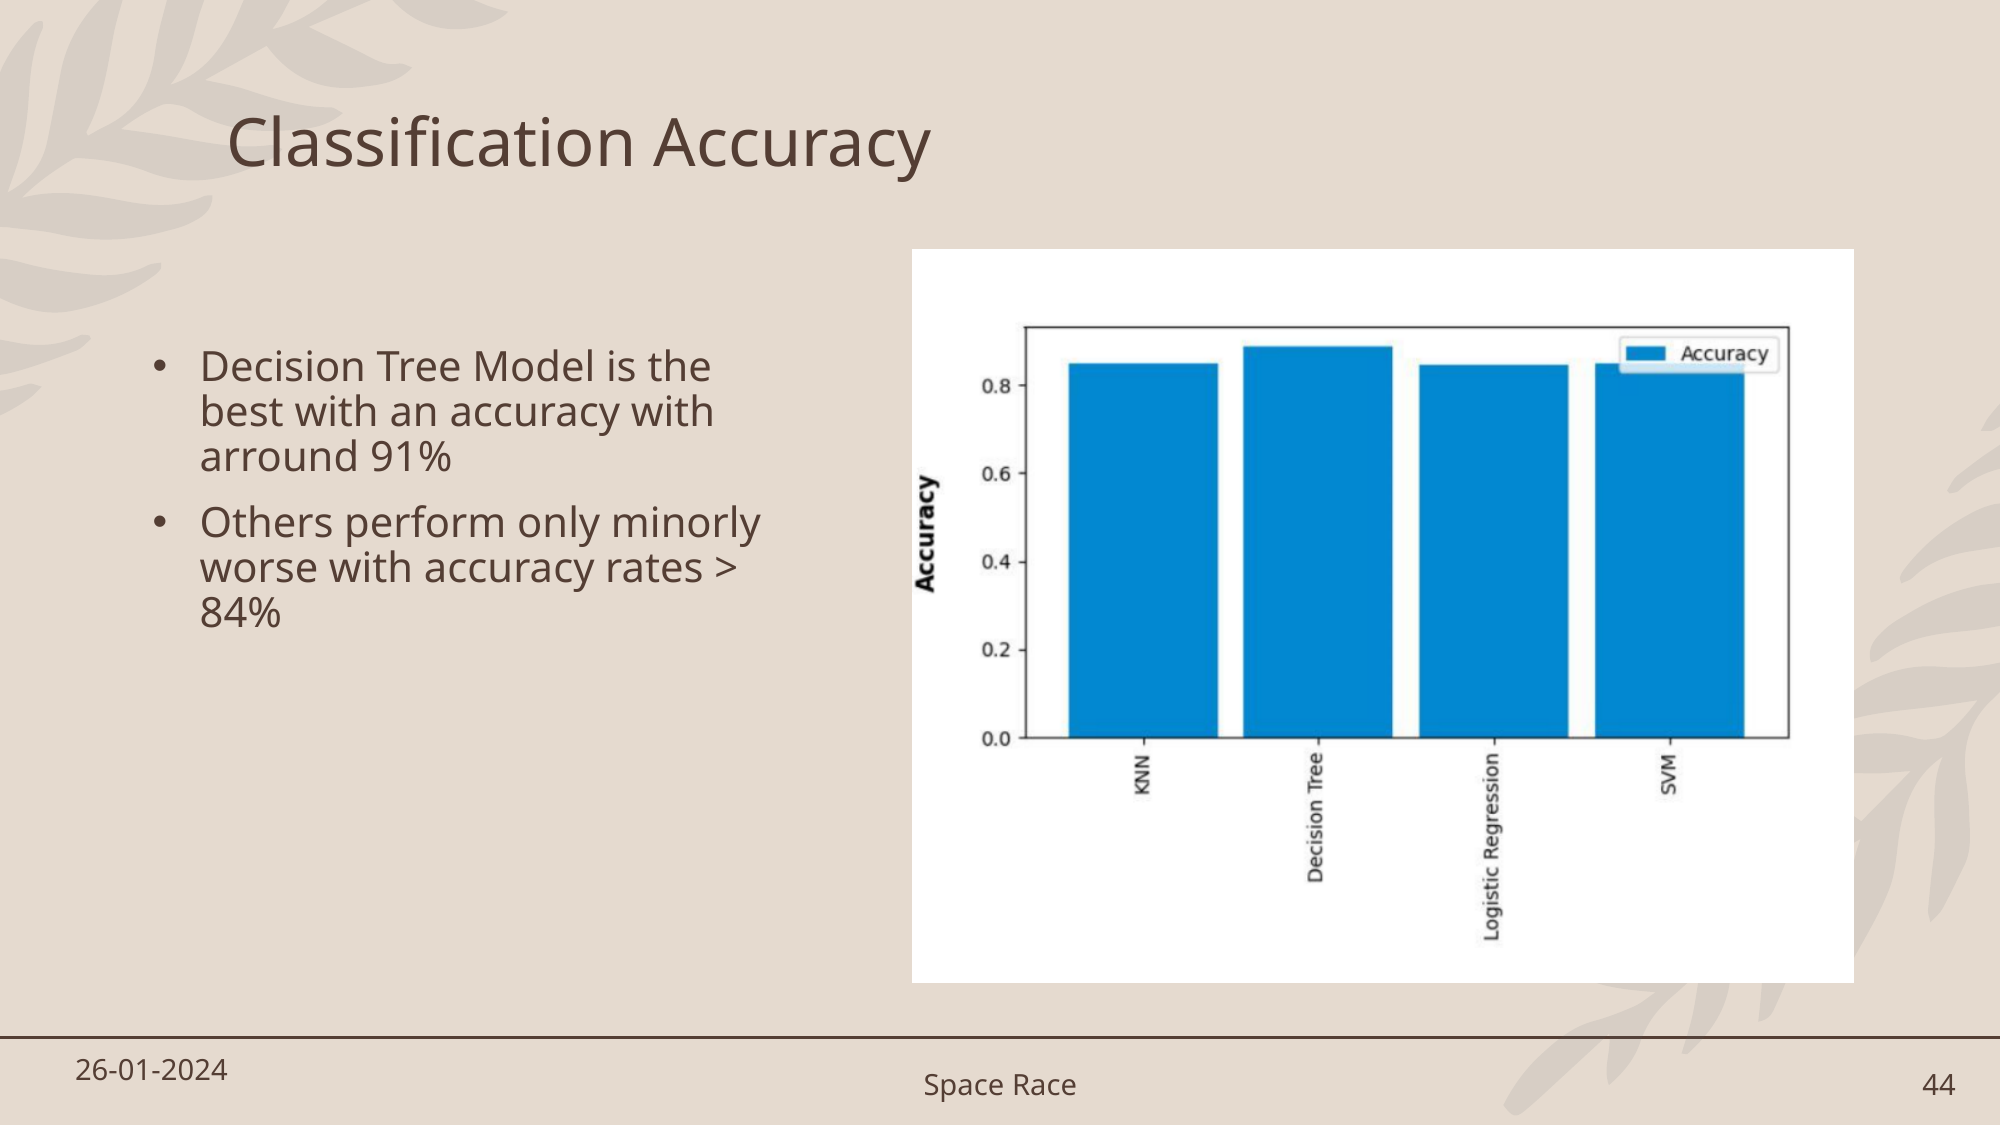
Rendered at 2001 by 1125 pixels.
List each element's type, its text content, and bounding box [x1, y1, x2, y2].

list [912, 249, 1854, 983]
list Decision Tree Model is the best with an accuracy with arround 91% Others perform only minorly worse with accuracy rates > 84% [137, 337, 783, 667]
slide_number 44 [1808, 1060, 1971, 1112]
footer Space Race [718, 1060, 1283, 1112]
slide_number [60, 1060, 252, 1112]
title Classification Accuracy [211, 86, 1043, 189]
